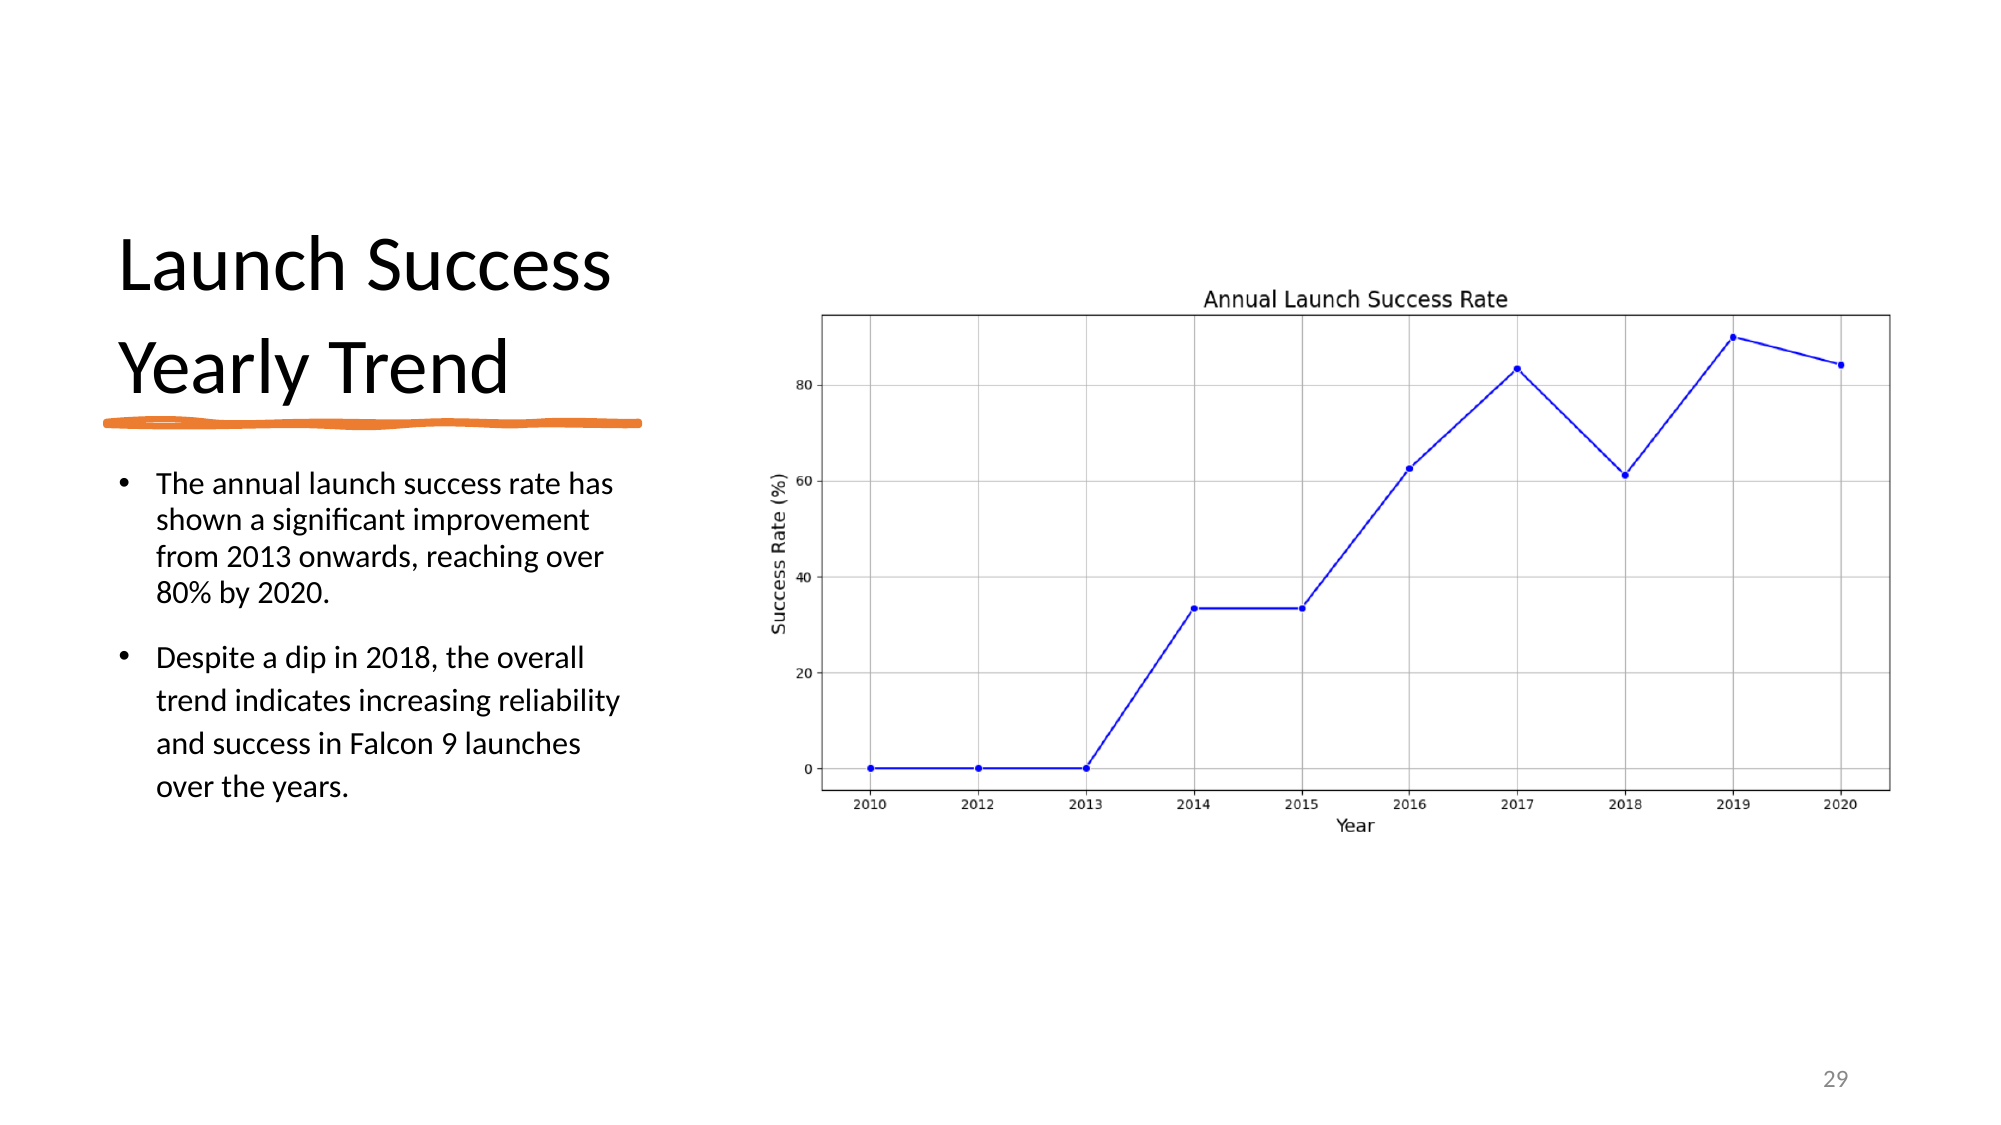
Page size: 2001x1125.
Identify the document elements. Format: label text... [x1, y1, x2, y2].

picture [770, 289, 1891, 832]
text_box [105, 418, 640, 428]
text_box The annual launch success rate has shown a significant improvement from 2013 onwards, reaching over 80% by 2020. Despite a dip in 2018, the overall trend indicates increasing reliability and success in Falcon 9 launches over the years. [116, 460, 637, 804]
text_box ‹#› [1816, 1061, 1857, 1093]
title Launch Success Yearly Trend [116, 190, 771, 410]
